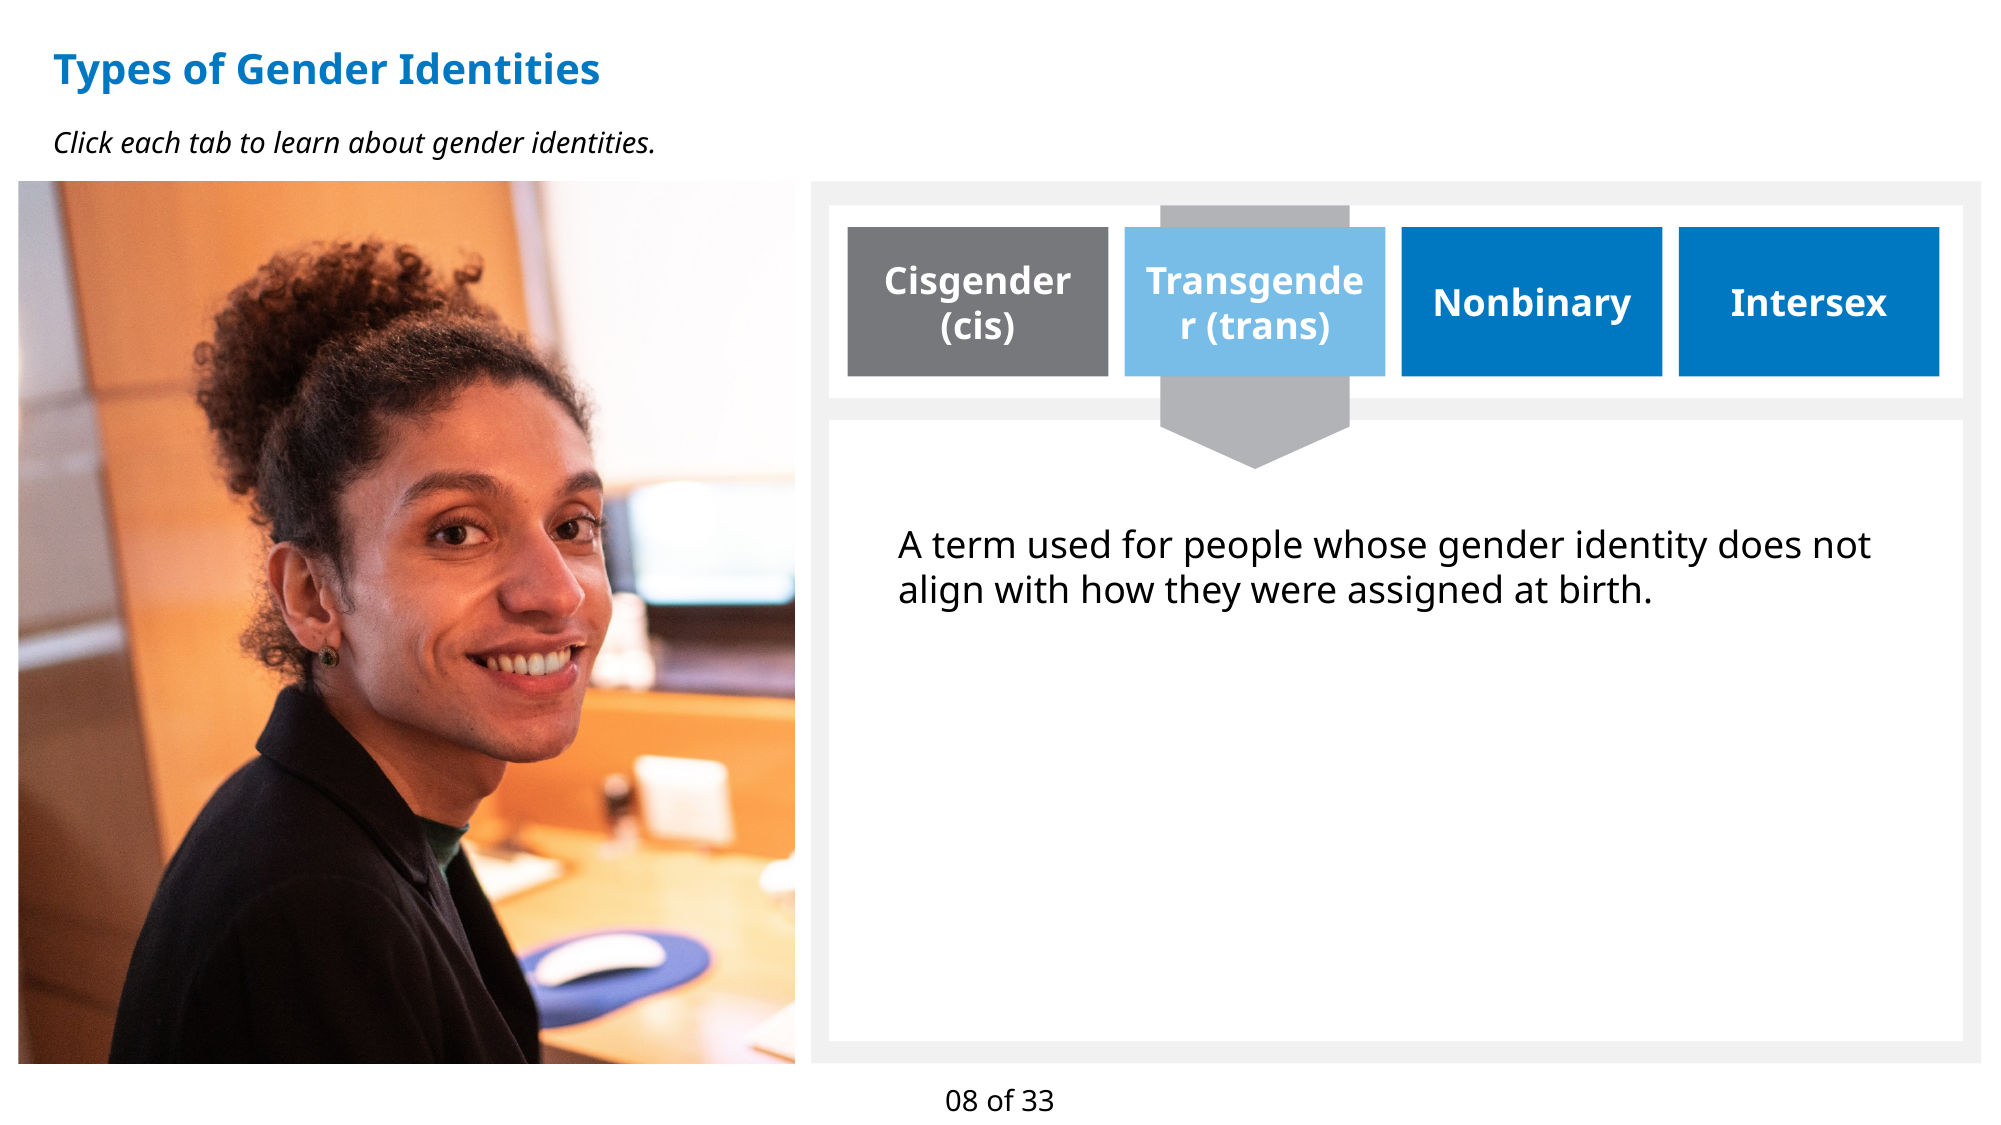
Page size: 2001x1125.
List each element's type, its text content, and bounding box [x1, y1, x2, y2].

text_box [1351, 204, 1964, 399]
text_box A term used for people whose gender identity does not align with how they were assigned at birth. [883, 513, 1897, 618]
text_box Cisgender (cis) [847, 226, 1109, 378]
text_box Transgender (trans) [1124, 226, 1386, 378]
text_box Click each tab to learn about gender identities. [38, 116, 801, 167]
text_box [810, 180, 1983, 1064]
title Types of Gender Identities [38, 29, 1764, 112]
text_box [1159, 378, 1351, 471]
text_box [828, 204, 1159, 399]
text_box Nonbinary [1401, 226, 1663, 378]
text_box [828, 419, 1964, 1042]
text_box Intersex [1678, 226, 1940, 378]
picture [18, 181, 795, 1064]
text_box [1159, 204, 1351, 226]
text_box 08 of 33 [800, 1074, 1200, 1125]
